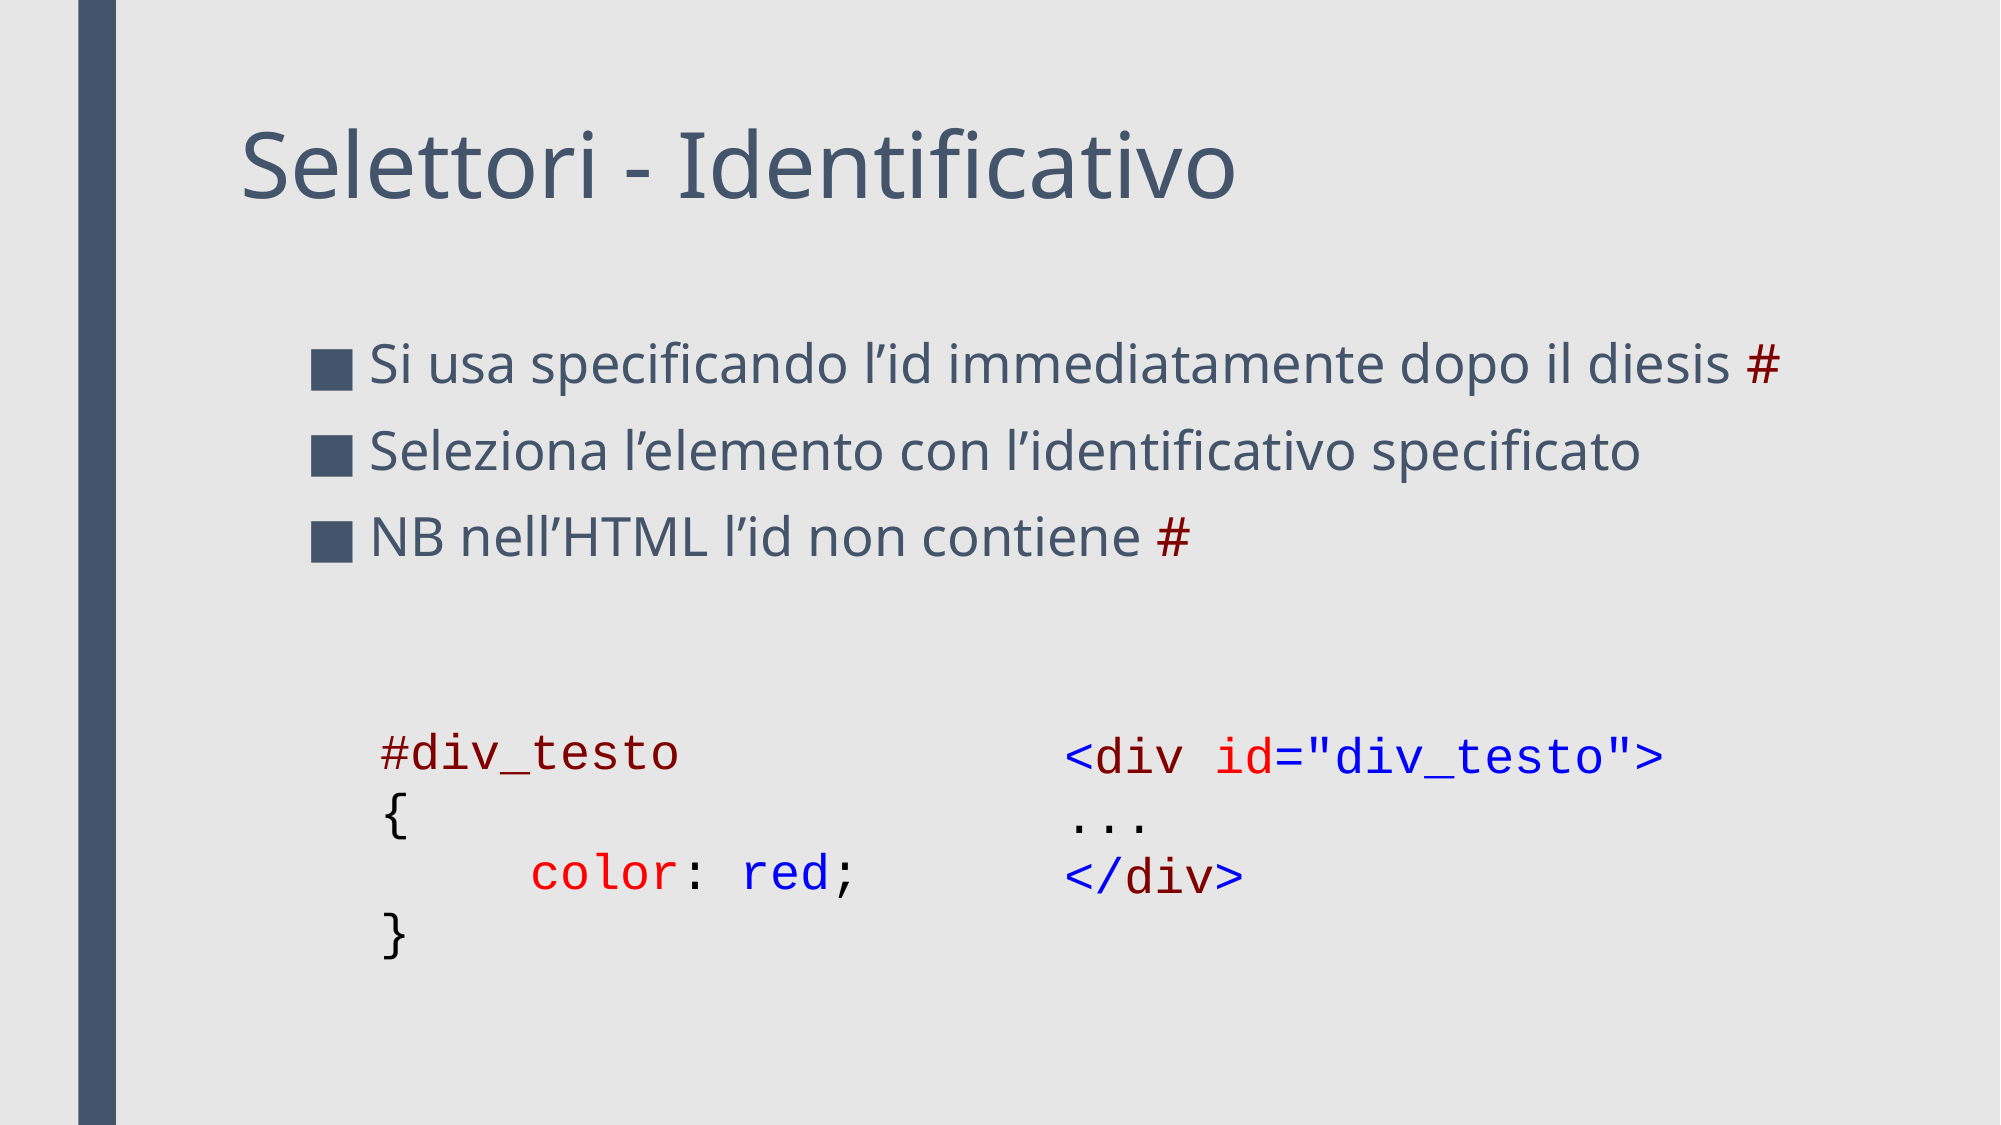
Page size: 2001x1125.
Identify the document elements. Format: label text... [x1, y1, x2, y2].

text_box <div id="div_testo"> ... </div> [1049, 715, 1710, 911]
title Selettori - Identificativo [225, 112, 1800, 357]
list Si usa specificando l’id immediatamente dopo il diesis # Seleziona l’elemento con l’identificativo specificato NB nell’HTML l’id non contiene # [291, 327, 1945, 799]
text_box #div_testo { color: red; } [365, 711, 875, 967]
